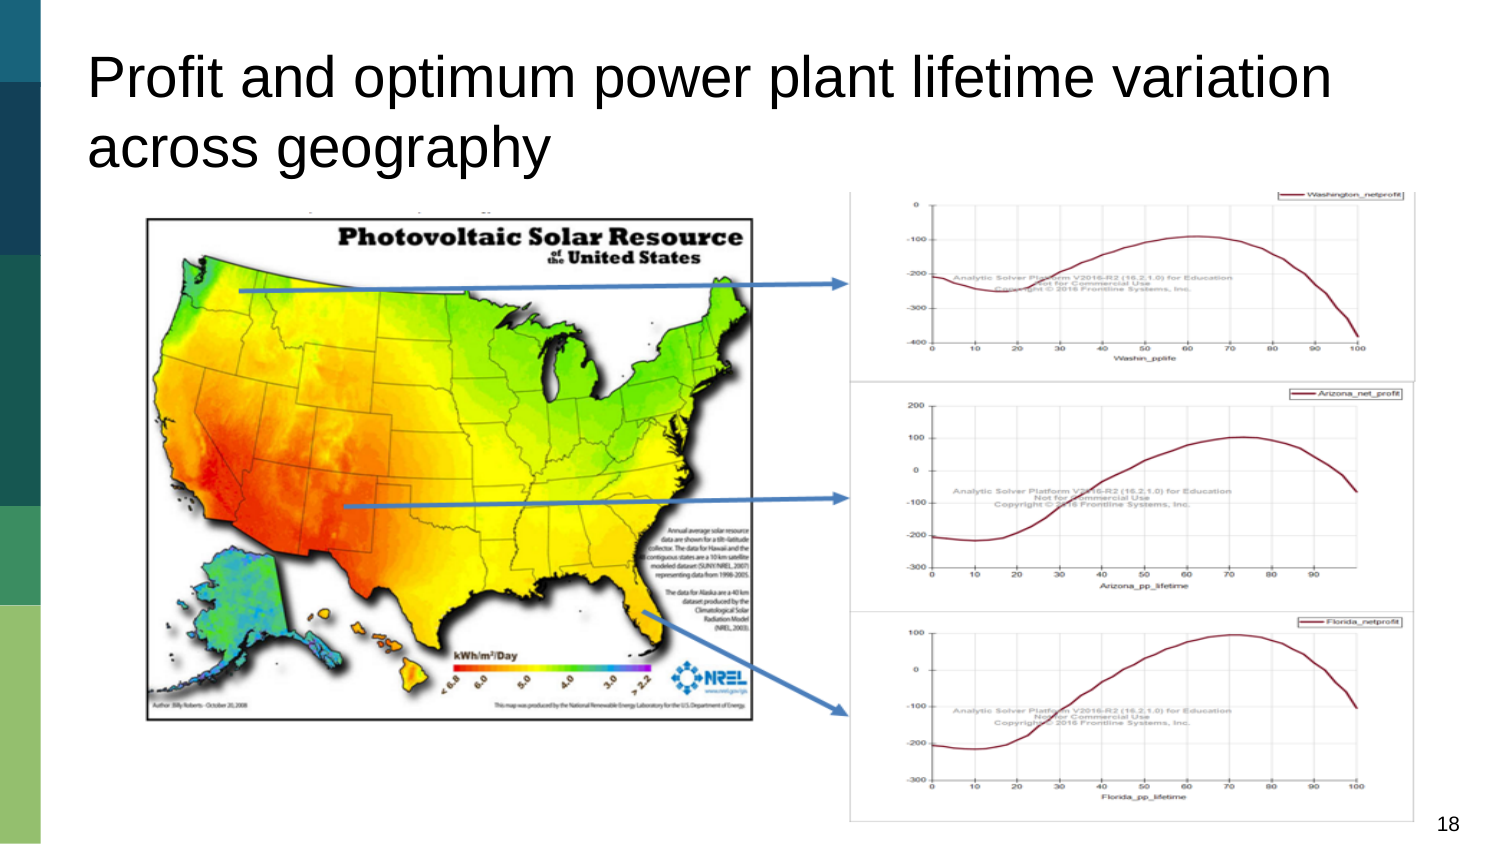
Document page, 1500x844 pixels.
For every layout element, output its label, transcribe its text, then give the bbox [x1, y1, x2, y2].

text_box 18 [1422, 803, 1490, 844]
picture [90, 192, 1456, 829]
text_box Profit and optimum power plant lifetime variation across geography [72, 15, 1423, 203]
